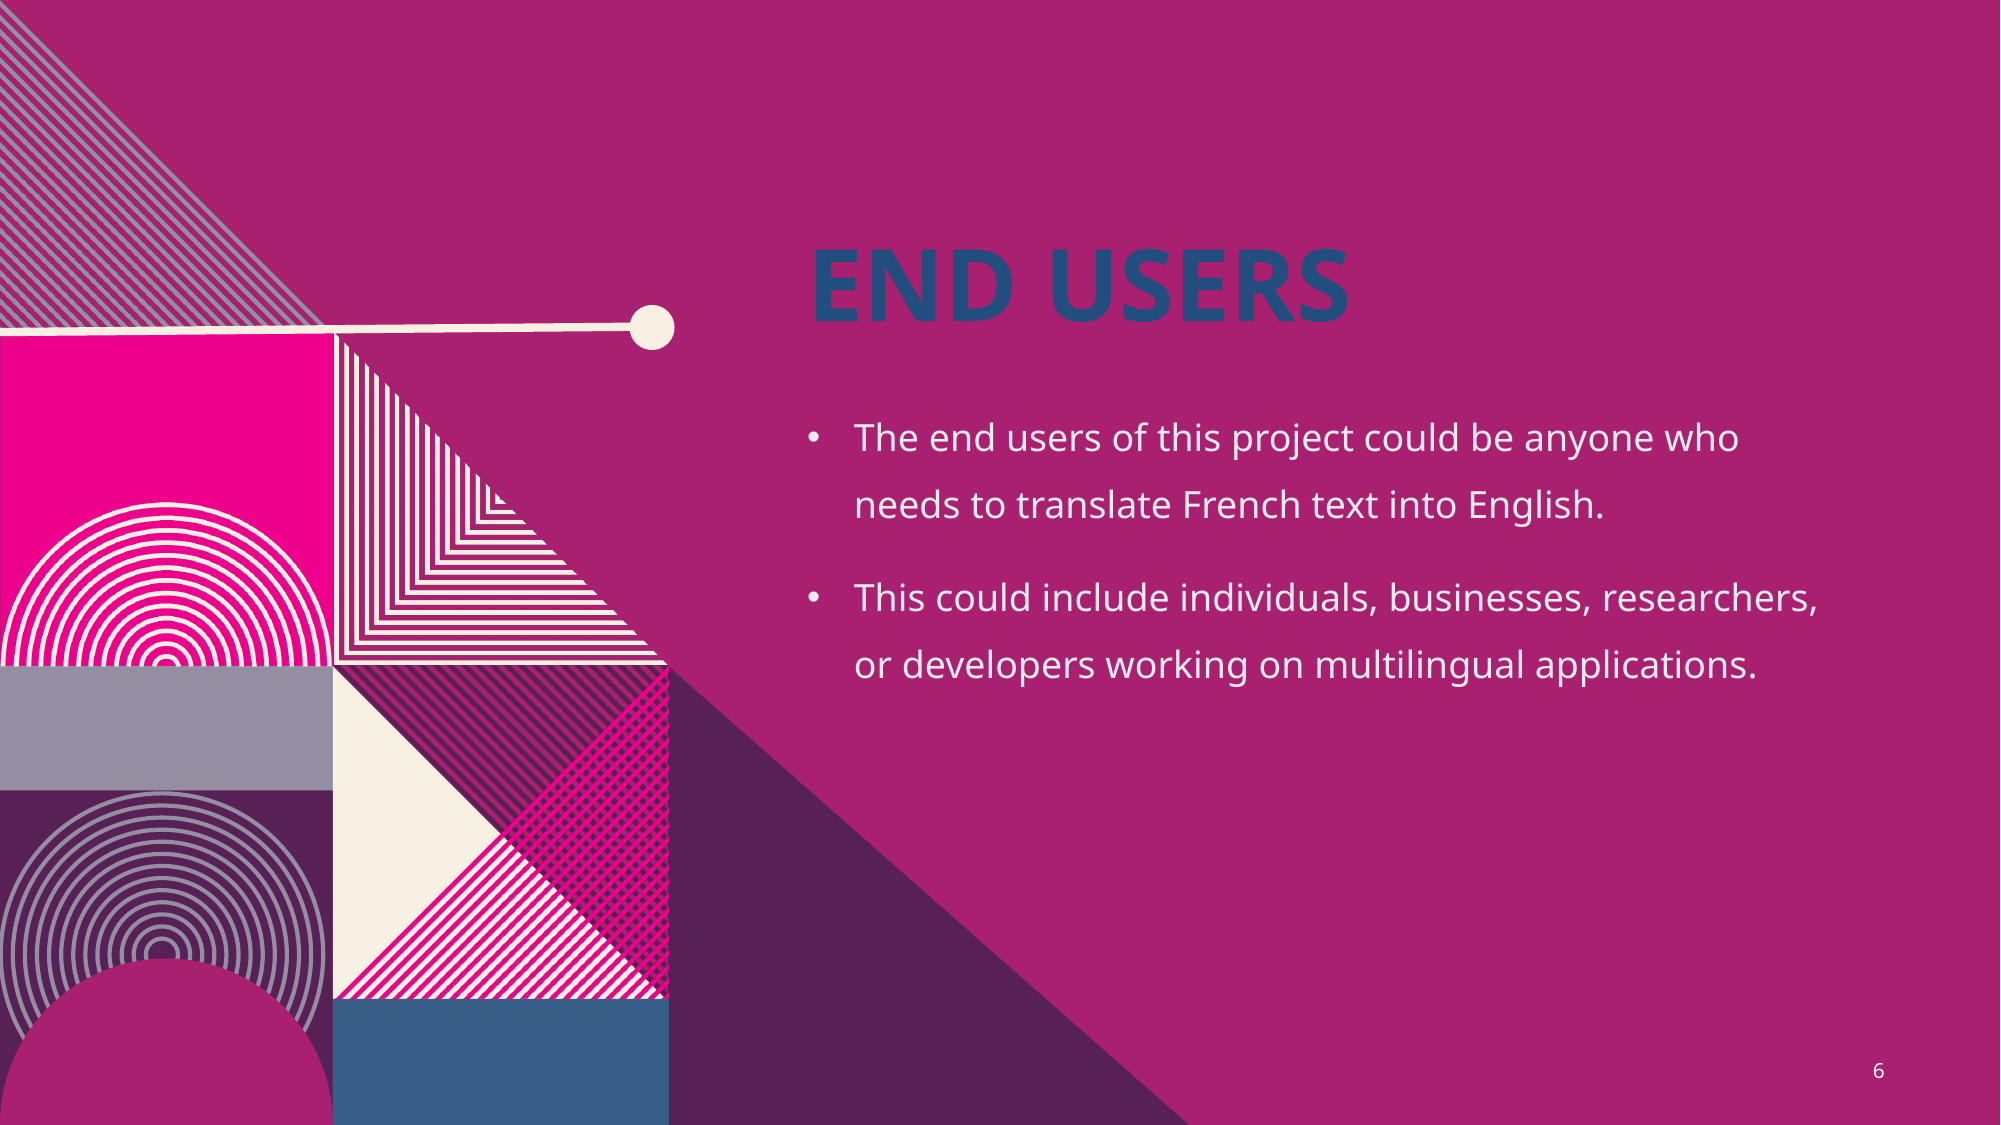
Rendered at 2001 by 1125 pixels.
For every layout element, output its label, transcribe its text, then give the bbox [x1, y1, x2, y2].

title END USERS [791, 181, 1850, 351]
picture [333, 332, 669, 998]
subtitle The end users of this project could be anyone who needs to translate French text into English. This could include individuals, businesses, researchers, or developers working on multilingual applications. [791, 383, 1850, 553]
picture [0, 0, 333, 327]
slide_number 6 [1824, 1042, 1900, 1102]
picture [0, 502, 332, 667]
